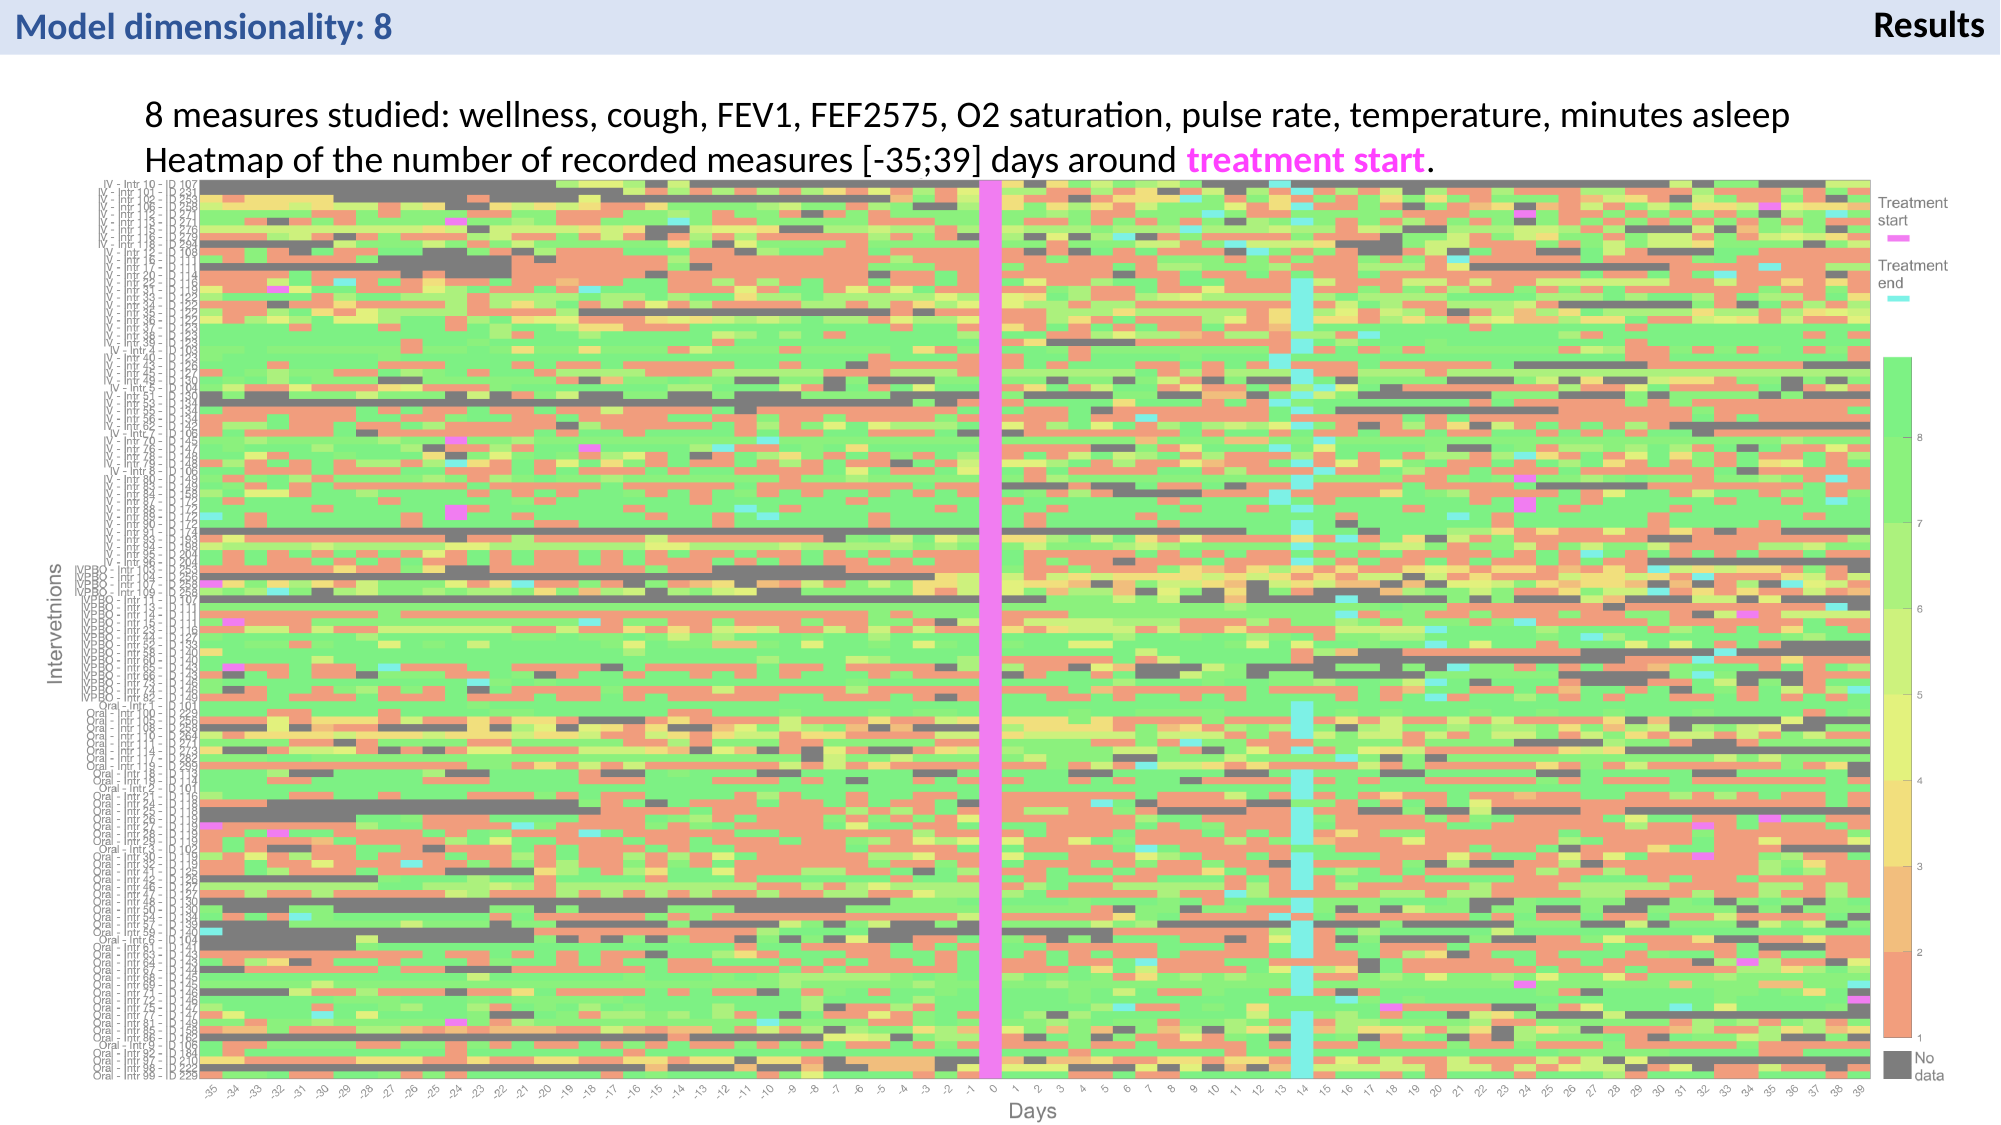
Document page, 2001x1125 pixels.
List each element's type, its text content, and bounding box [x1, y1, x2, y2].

list Results [1153, 0, 2000, 53]
picture [36, 178, 1964, 1125]
text_box Heatmap of the number of recorded measures [-35;39] days around treatment start. [129, 127, 1825, 178]
text_box 8 measures studied: wellness, cough, FEV1, FEF2575, O2 saturation, pulse rate, temperature, minutes asleep [129, 82, 1825, 127]
list Model dimensionality: 8 [0, 0, 847, 55]
